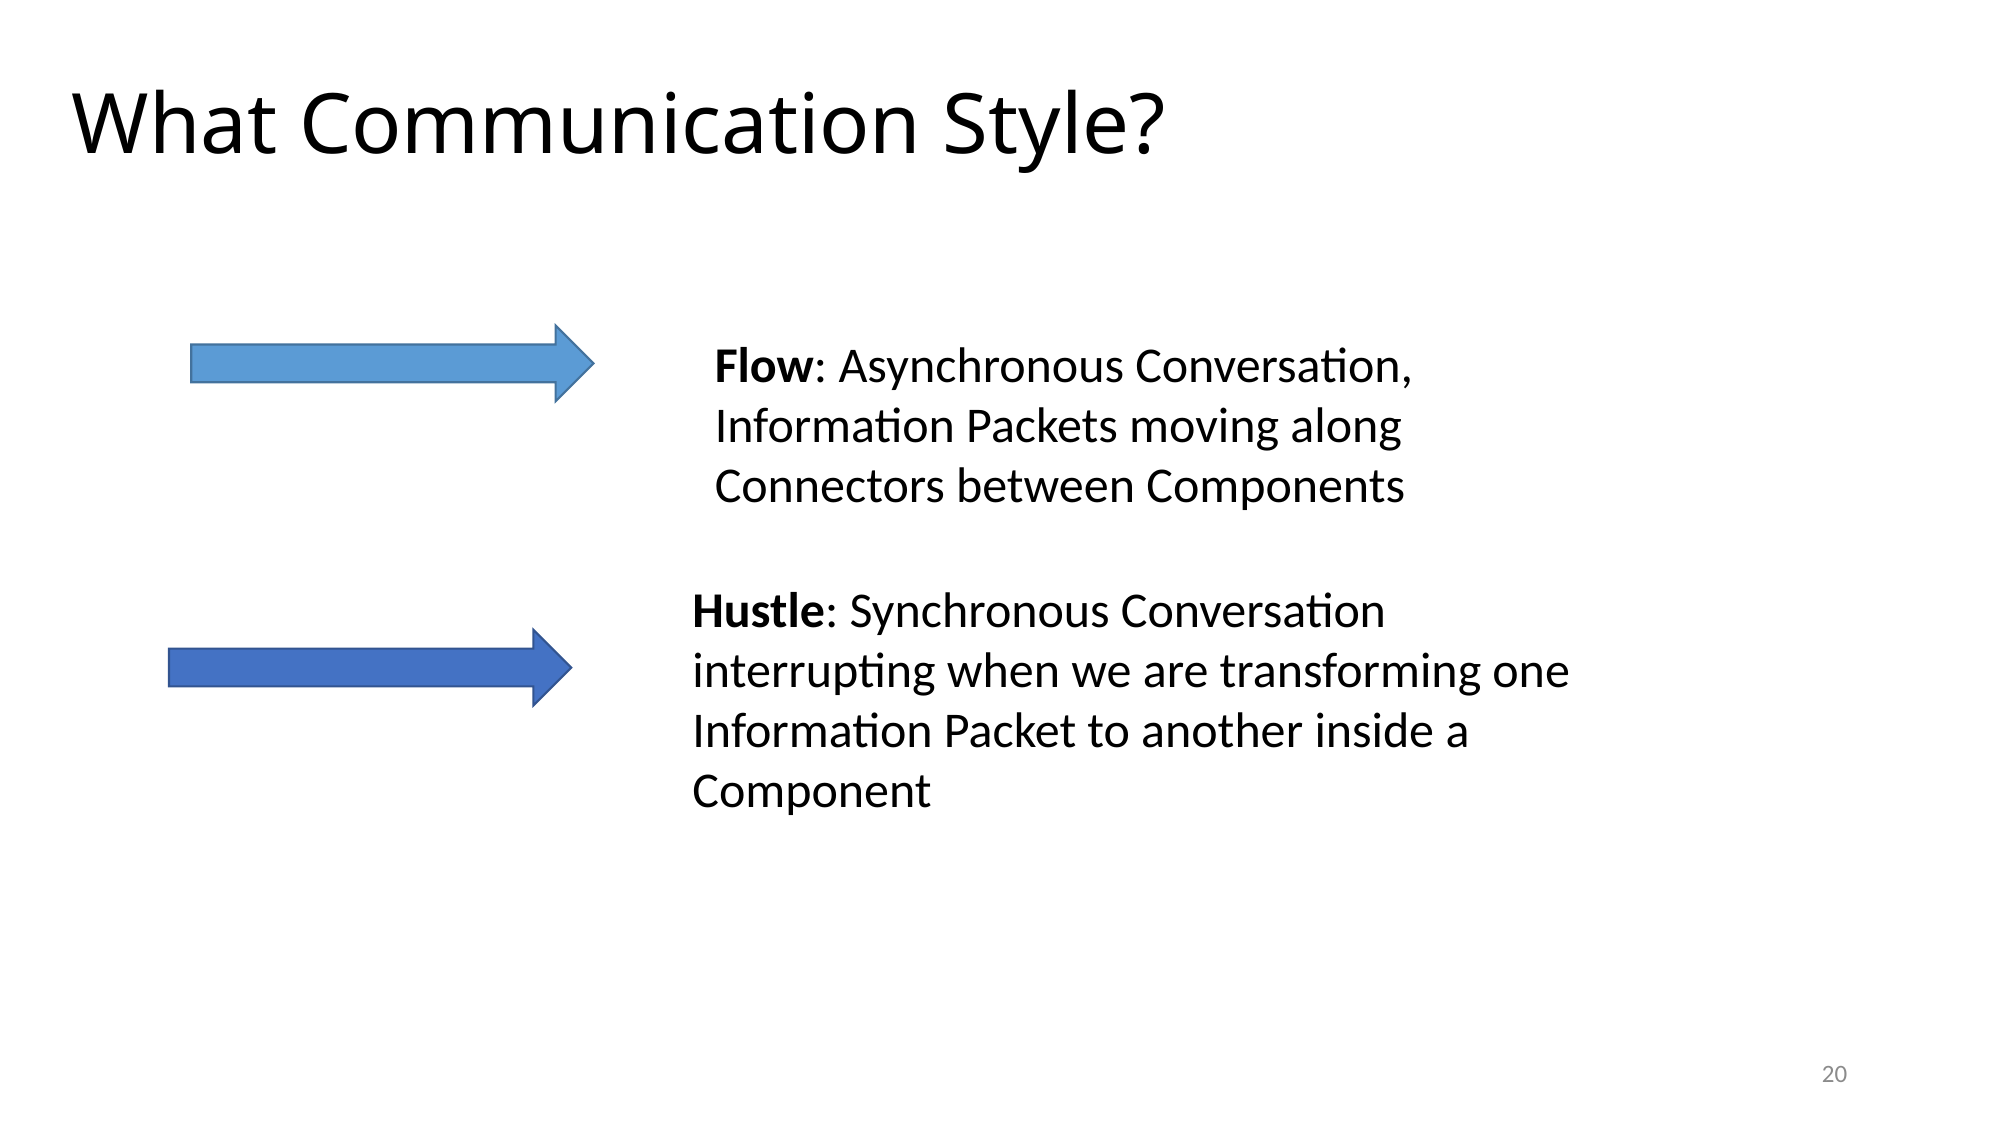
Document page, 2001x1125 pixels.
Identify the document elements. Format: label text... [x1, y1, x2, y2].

slide_number 20 [1412, 1042, 1863, 1103]
text_box [190, 323, 595, 404]
title What Communication Style? [56, 58, 1897, 196]
text_box Flow: Asynchronous Conversation, Information Packets moving along Connectors between Components [699, 325, 1616, 521]
text_box Hustle: Synchronous Conversation interrupting when we are transforming one Information Packet to another inside a Component [677, 570, 1594, 826]
text_box [167, 627, 573, 708]
